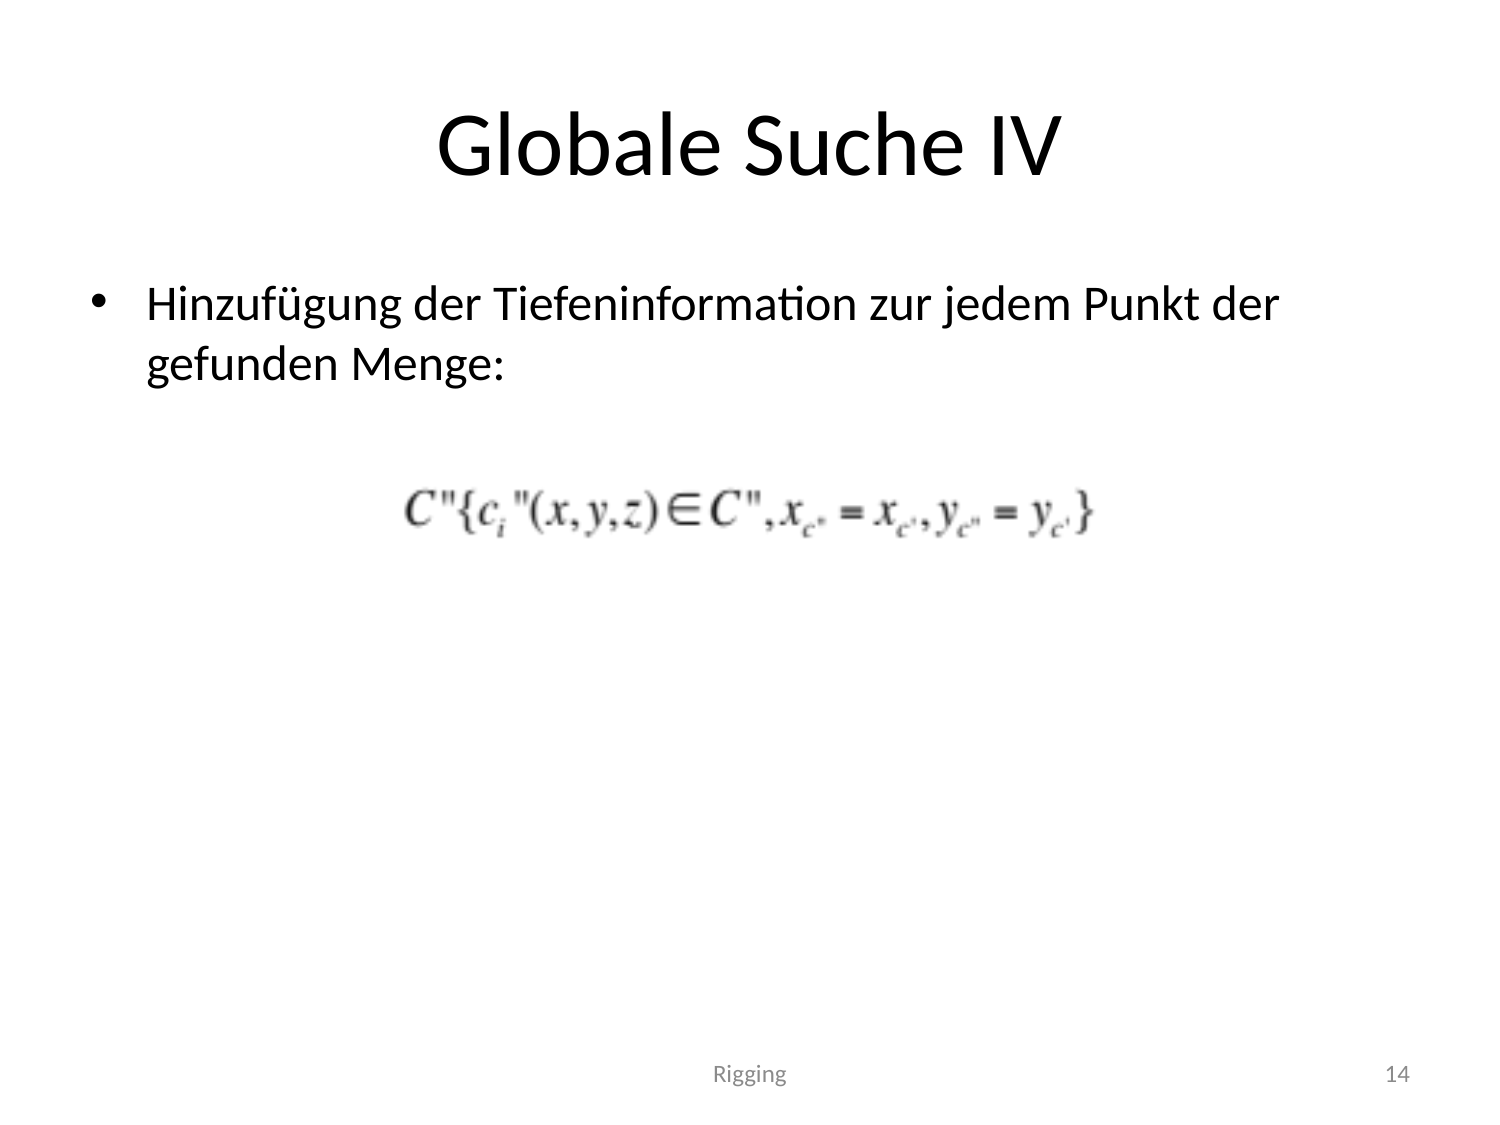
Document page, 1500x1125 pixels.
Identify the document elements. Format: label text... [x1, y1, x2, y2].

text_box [400, 479, 1100, 545]
list Hinzufügung der Tiefeninformation zur jedem Punkt der gefunden Menge: [75, 262, 1425, 1005]
footer Rigging [512, 1042, 988, 1103]
title Globale Suche IV [75, 45, 1425, 233]
slide_number 14 [1074, 1042, 1425, 1103]
